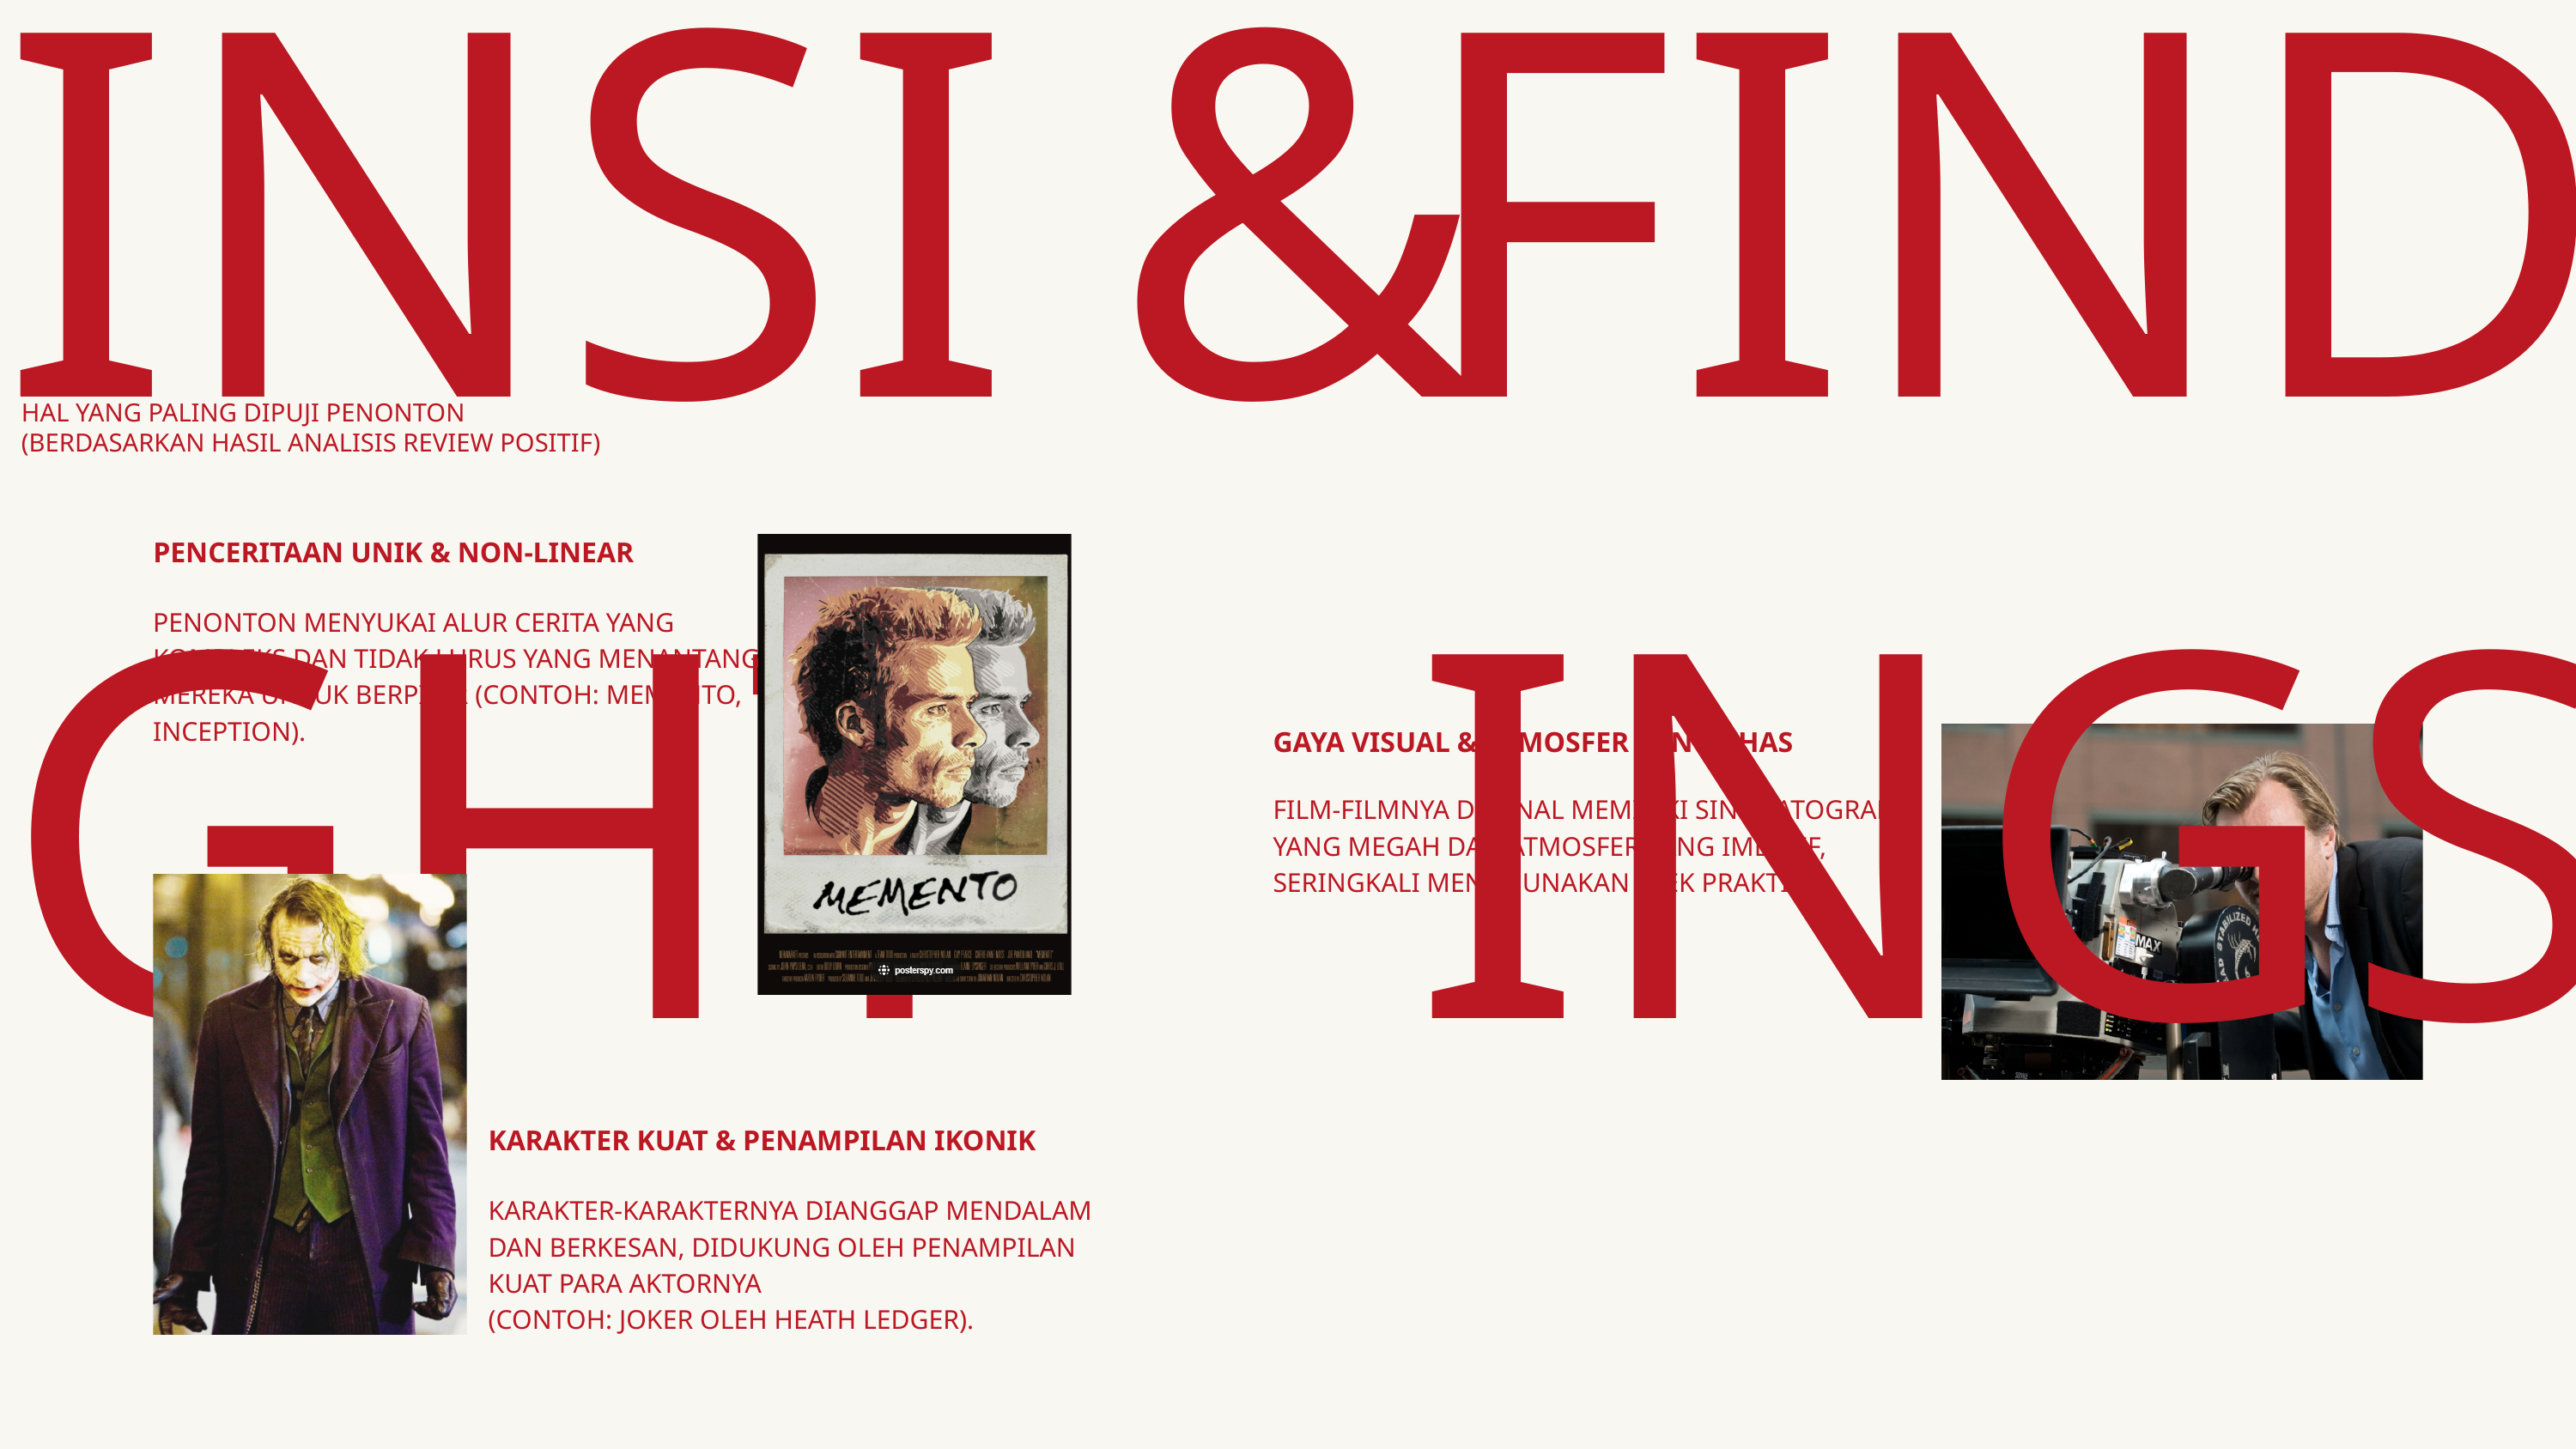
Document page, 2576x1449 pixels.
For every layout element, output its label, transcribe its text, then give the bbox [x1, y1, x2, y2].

text_box GAYA VISUAL & ATMOSFER YANG KHAS [1273, 718, 1911, 758]
text_box FILM-FILMNYA DIKENAL MEMILIKI SINEMATOGRAFI YANG MEGAH DAN ATMOSFER YANG IMERSIF, SERINGKALI MENGGUNAKAN EFEK PRAKTIS. [1273, 788, 1911, 898]
text_box INSIGHT [0, 0, 1111, 1121]
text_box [153, 874, 467, 1335]
text_box KARAKTER KUAT & PENAMPILAN IKONIK [488, 1118, 1127, 1157]
text_box PENCERITAAN UNIK & NON-LINEAR [153, 529, 727, 601]
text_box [757, 534, 1072, 996]
text_box HAL YANG PALING DIPUJI PENONTON (BERDASARKAN HASIL ANALISIS REVIEW POSITIF) [21, 396, 752, 458]
text_box PENONTON MENYUKAI ALUR CERITA YANG KOMPLEKS DAN TIDAK LURUS YANG MENANTANG MEREKA UNTUK BERPIKIR (CONTOH: MEMENTO, INCEPTION). [153, 601, 753, 747]
text_box KARAKTER-KARAKTERNYA DIANGGAP MENDALAM DAN BERKESAN, DIDUKUNG OLEH PENAMPILAN KUAT PARA AKTORNYA (CONTOH: JOKER OLEH HEATH LEDGER). [488, 1189, 1127, 1335]
text_box FINDINGS [1412, 0, 2576, 1121]
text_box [1941, 724, 2423, 1080]
text_box & [1110, 0, 1308, 500]
